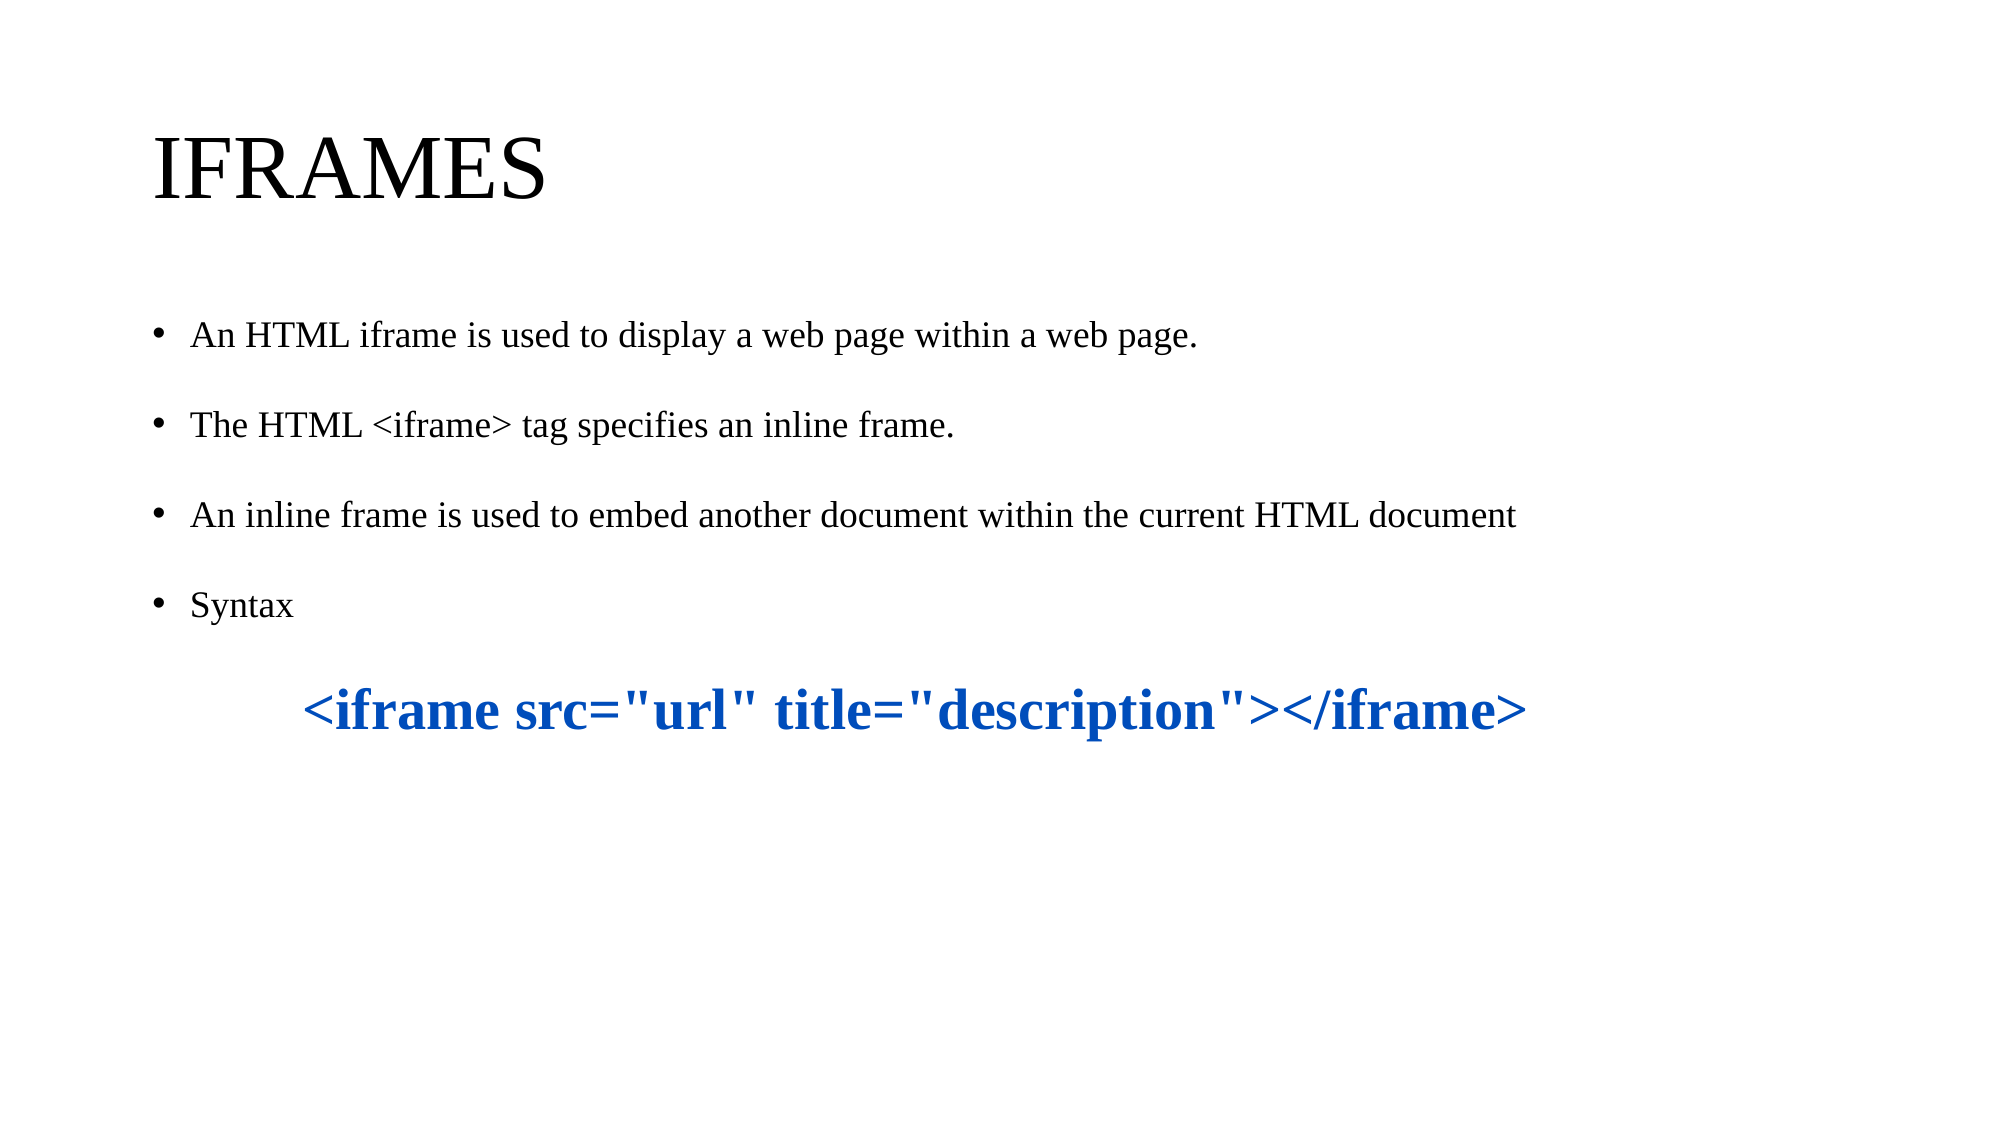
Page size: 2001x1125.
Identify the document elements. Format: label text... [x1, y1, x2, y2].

title IFRAMES [137, 59, 1863, 278]
list An HTML iframe is used to display a web page within a web page. The HTML <iframe> tag specifies an inline frame. An inline frame is used to embed another document within the current HTML document Syntax <iframe src="url" title="description"></iframe> [137, 299, 1863, 1014]
